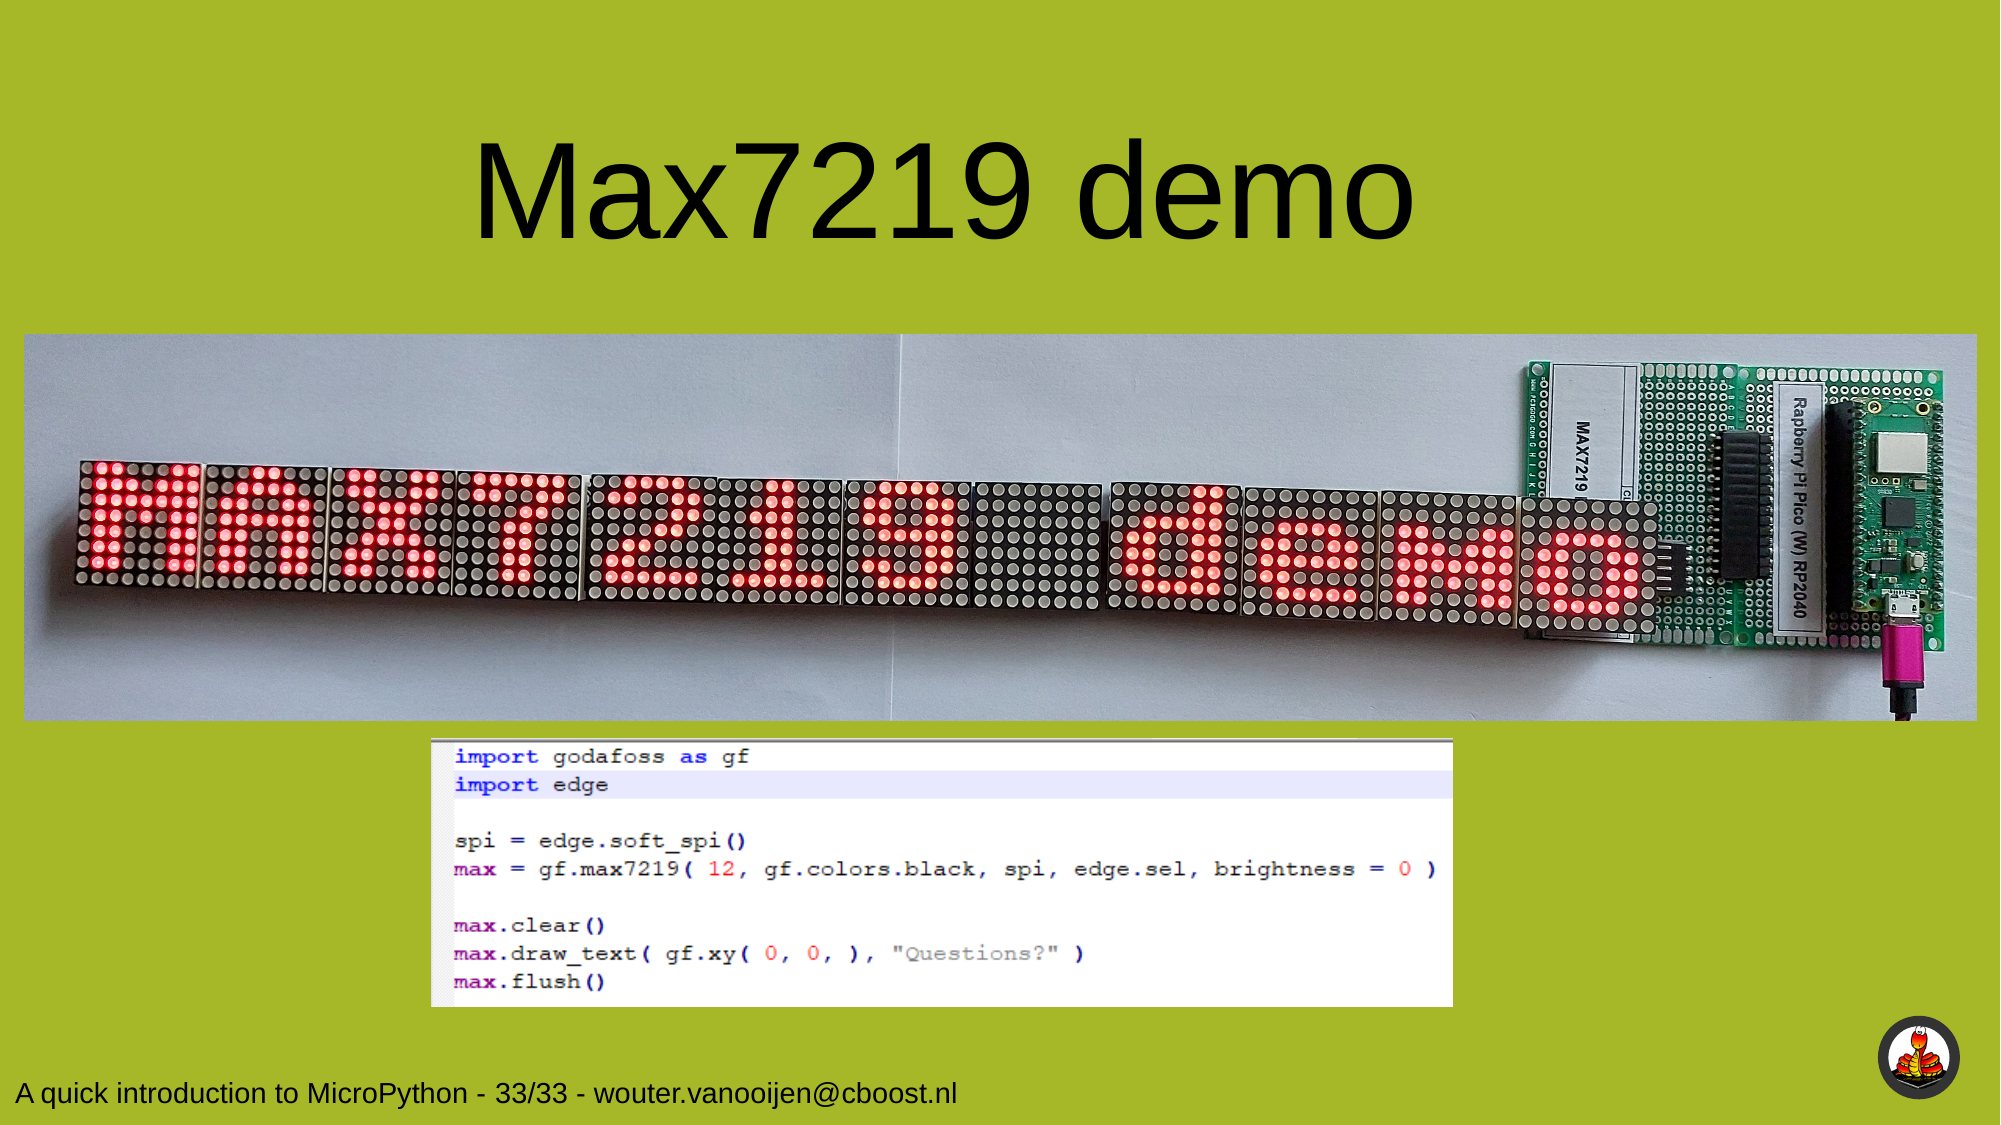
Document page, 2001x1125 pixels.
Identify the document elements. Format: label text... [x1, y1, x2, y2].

picture [24, 334, 1977, 721]
picture [1889, 1027, 1949, 1088]
picture [431, 737, 1453, 1008]
text_box Max7219 demo [74, 81, 1815, 290]
